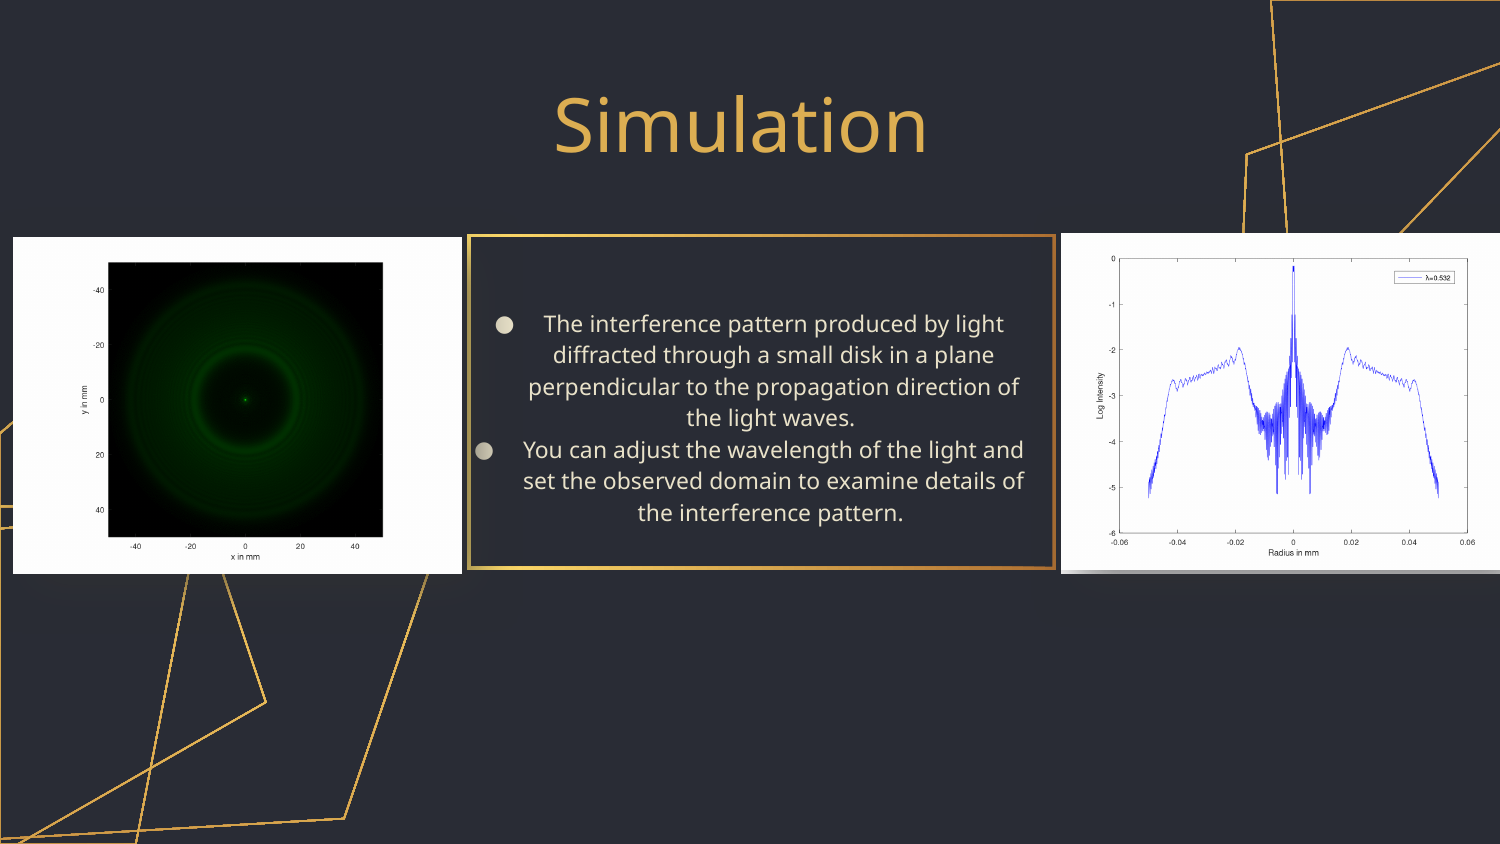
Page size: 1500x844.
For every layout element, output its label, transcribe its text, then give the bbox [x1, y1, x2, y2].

title Simulation [326, 86, 1172, 158]
picture [13, 236, 463, 574]
picture [1061, 233, 1500, 574]
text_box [466, 233, 1057, 571]
